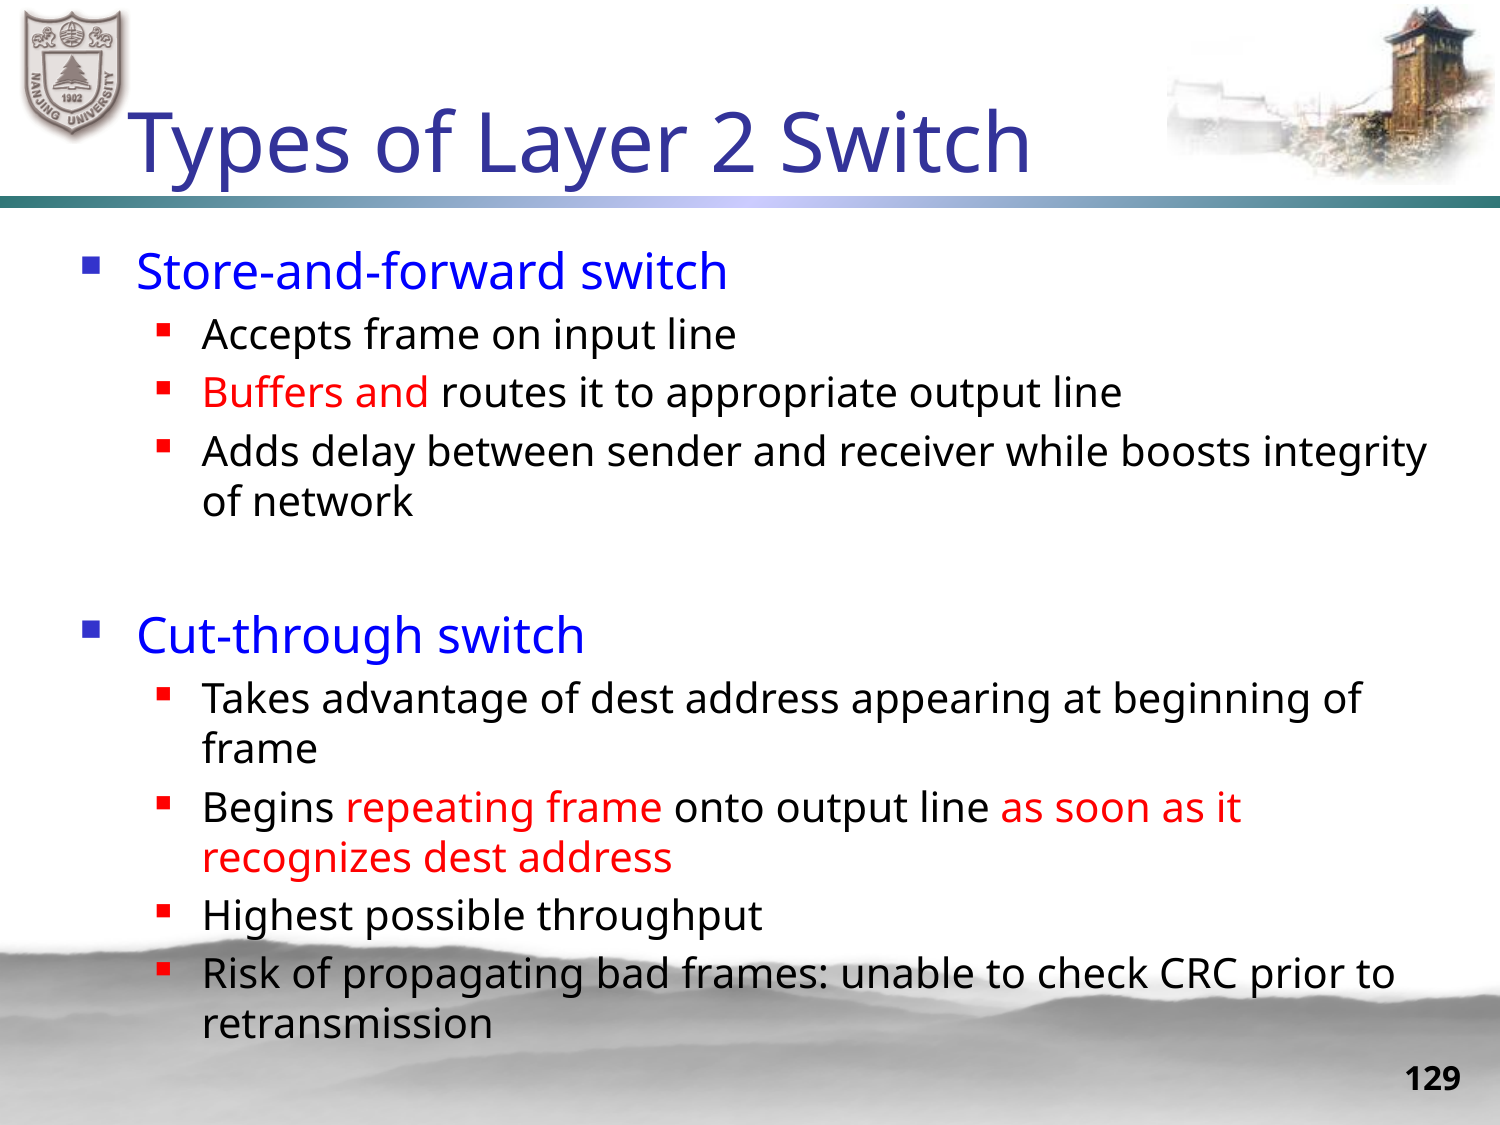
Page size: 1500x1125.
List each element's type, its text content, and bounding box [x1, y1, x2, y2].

picture [0, 928, 1500, 1125]
slide_number 129 [1163, 1034, 1477, 1111]
picture [0, 0, 144, 144]
title Types of Layer 2 Switch [111, 54, 1500, 197]
picture [1167, 4, 1495, 54]
list Store-and-forward switch Accepts frame on input line Buffers and routes it to appropriate output line Adds delay between sender and receiver while boosts integrity of network Cut-through switch Takes advantage of dest address appearing at beginning of frame Begins repeating frame onto output line as soon as it recognizes dest address Highest possible throughput Risk of propagating bad frames: unable to check CRC prior to retransmission [64, 231, 1471, 1036]
